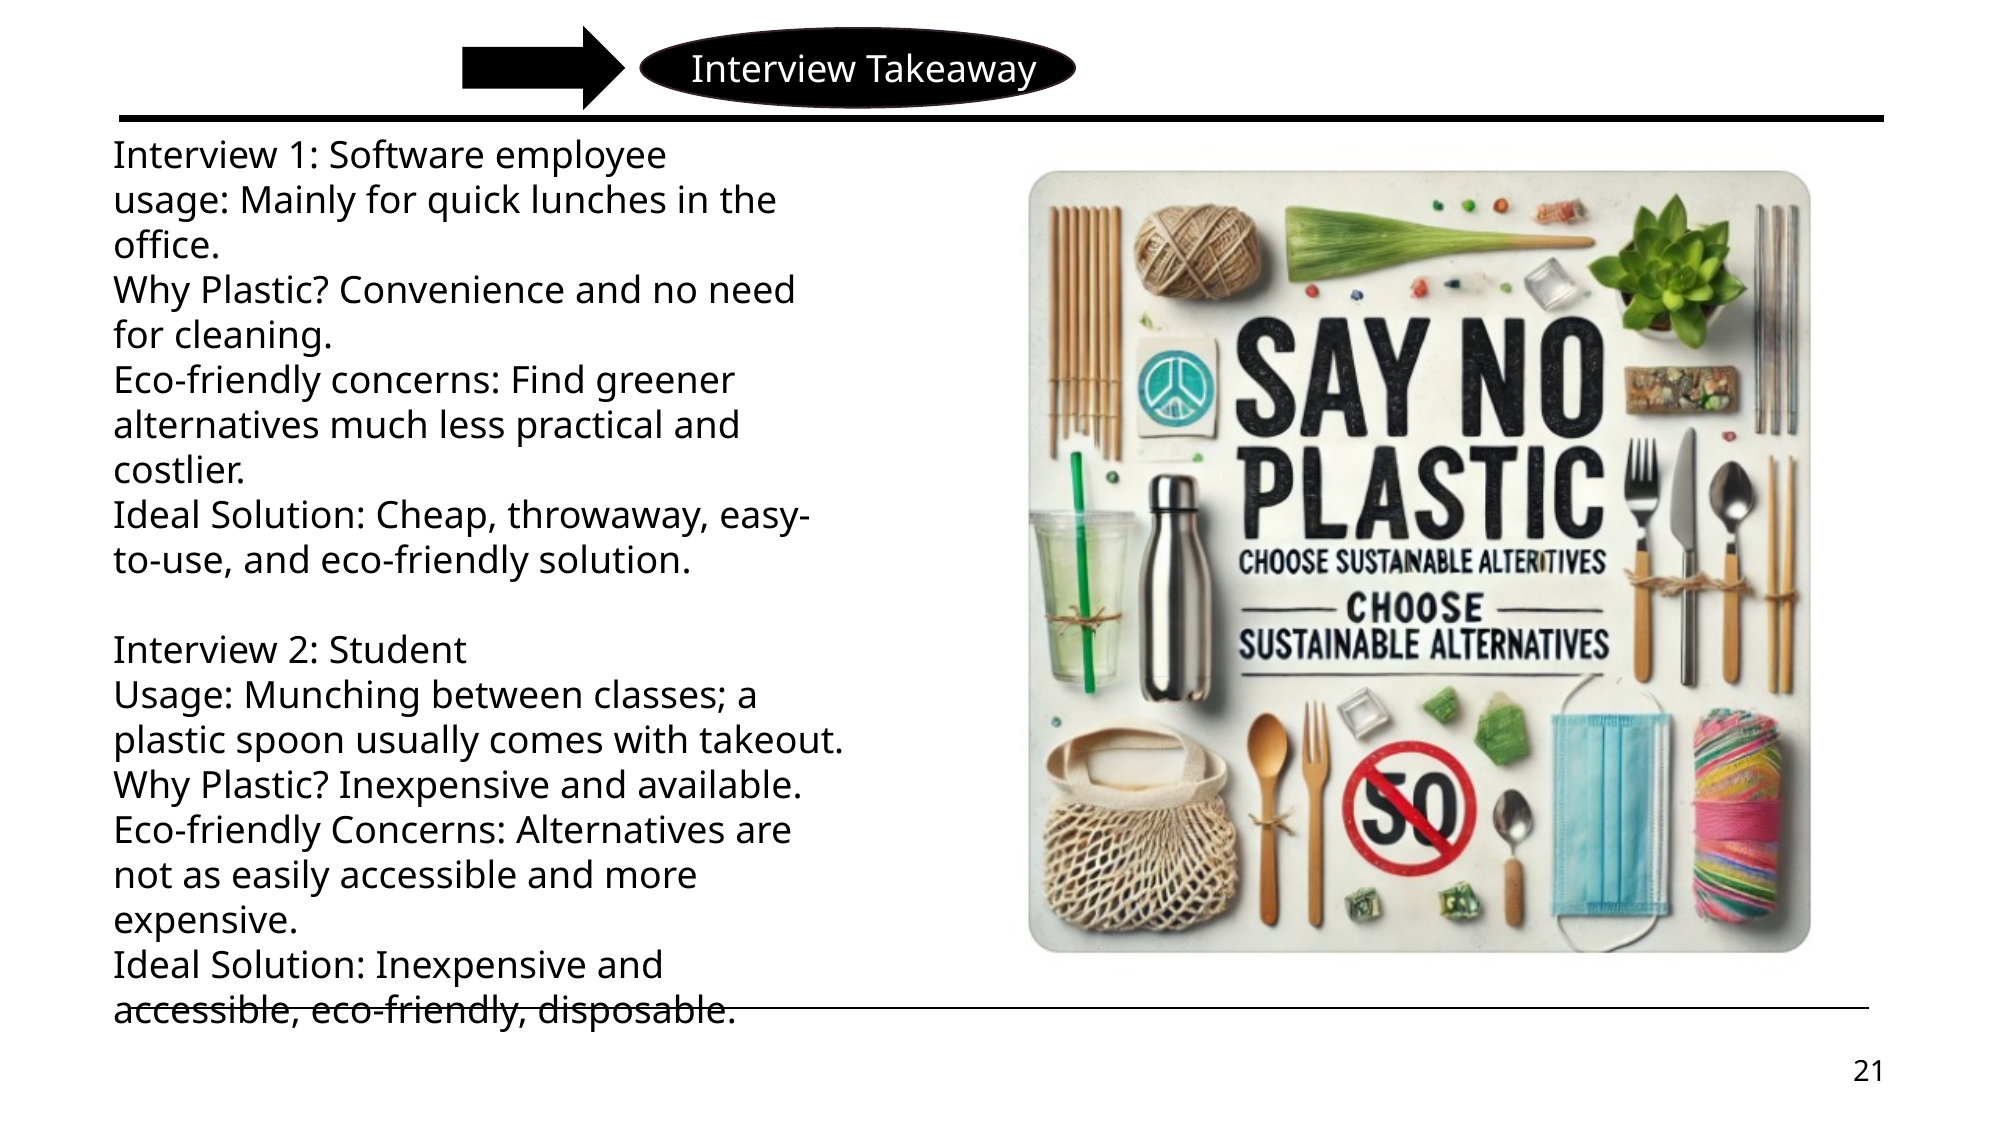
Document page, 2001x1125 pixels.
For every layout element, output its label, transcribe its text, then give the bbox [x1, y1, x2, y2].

text_box Interview 1: Software employee usage: Mainly for quick lunches in the office. Why Plastic? Convenience and no need for cleaning. Eco-friendly concerns: Find greener alternatives much less practical and costlier. Ideal Solution: Cheap, throwaway, easy-to-use, and eco-friendly solution. Interview 2: Student Usage: Munching between classes; a plastic spoon usually comes with takeout. Why Plastic? Inexpensive and available. Eco-friendly Concerns: Alternatives are not as easily accessible and more expensive. Ideal Solution: Inexpensive and accessible, eco-friendly, disposable. [98, 123, 860, 1038]
slide_number 21 [1791, 1042, 1902, 1103]
picture [985, 149, 1847, 975]
text_box Interview Takeaway [676, 37, 1677, 98]
text_box [639, 44, 676, 91]
text_box [462, 25, 626, 111]
text_box [710, 98, 1006, 109]
text_box [713, 27, 1002, 37]
